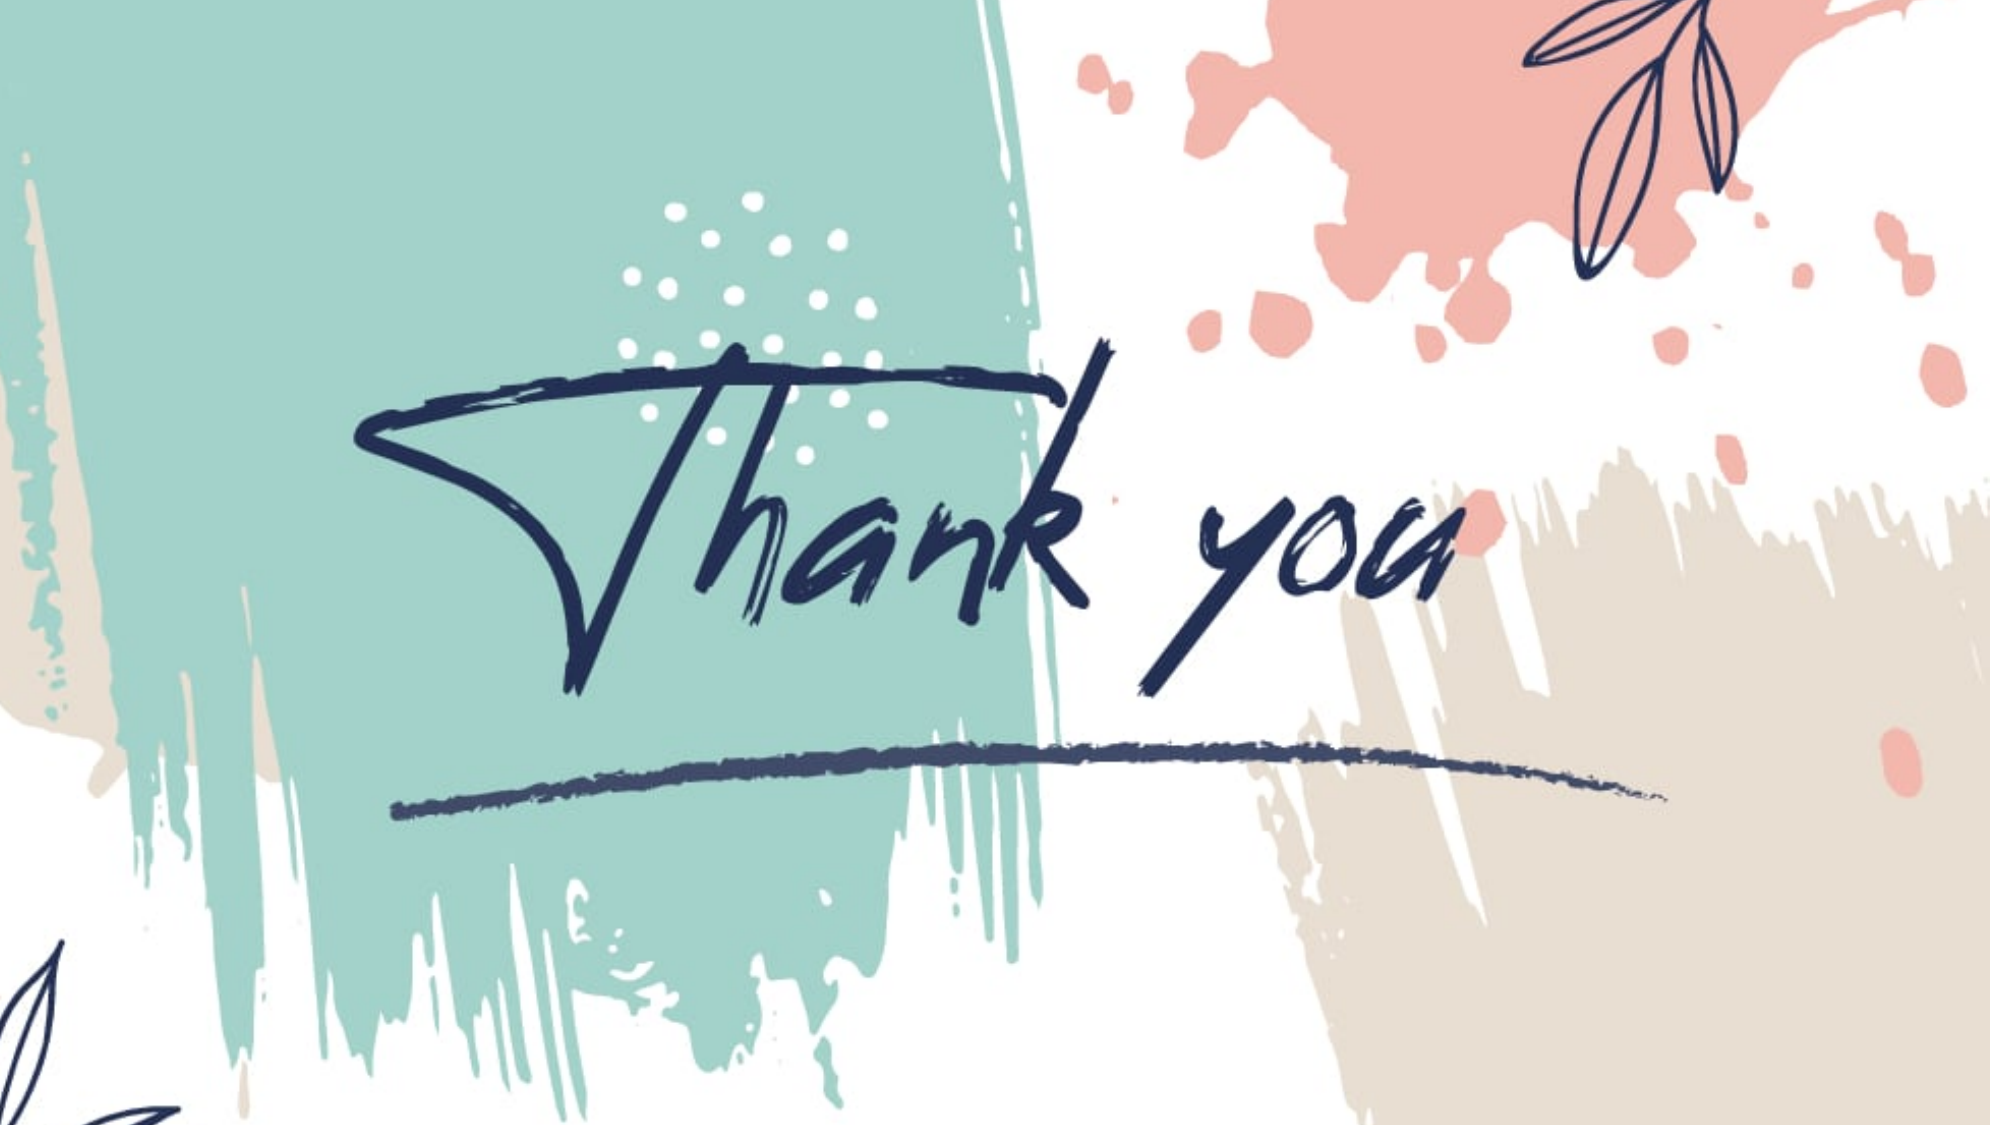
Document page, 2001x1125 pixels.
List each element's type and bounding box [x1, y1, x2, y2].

list [0, 0, 1990, 1125]
